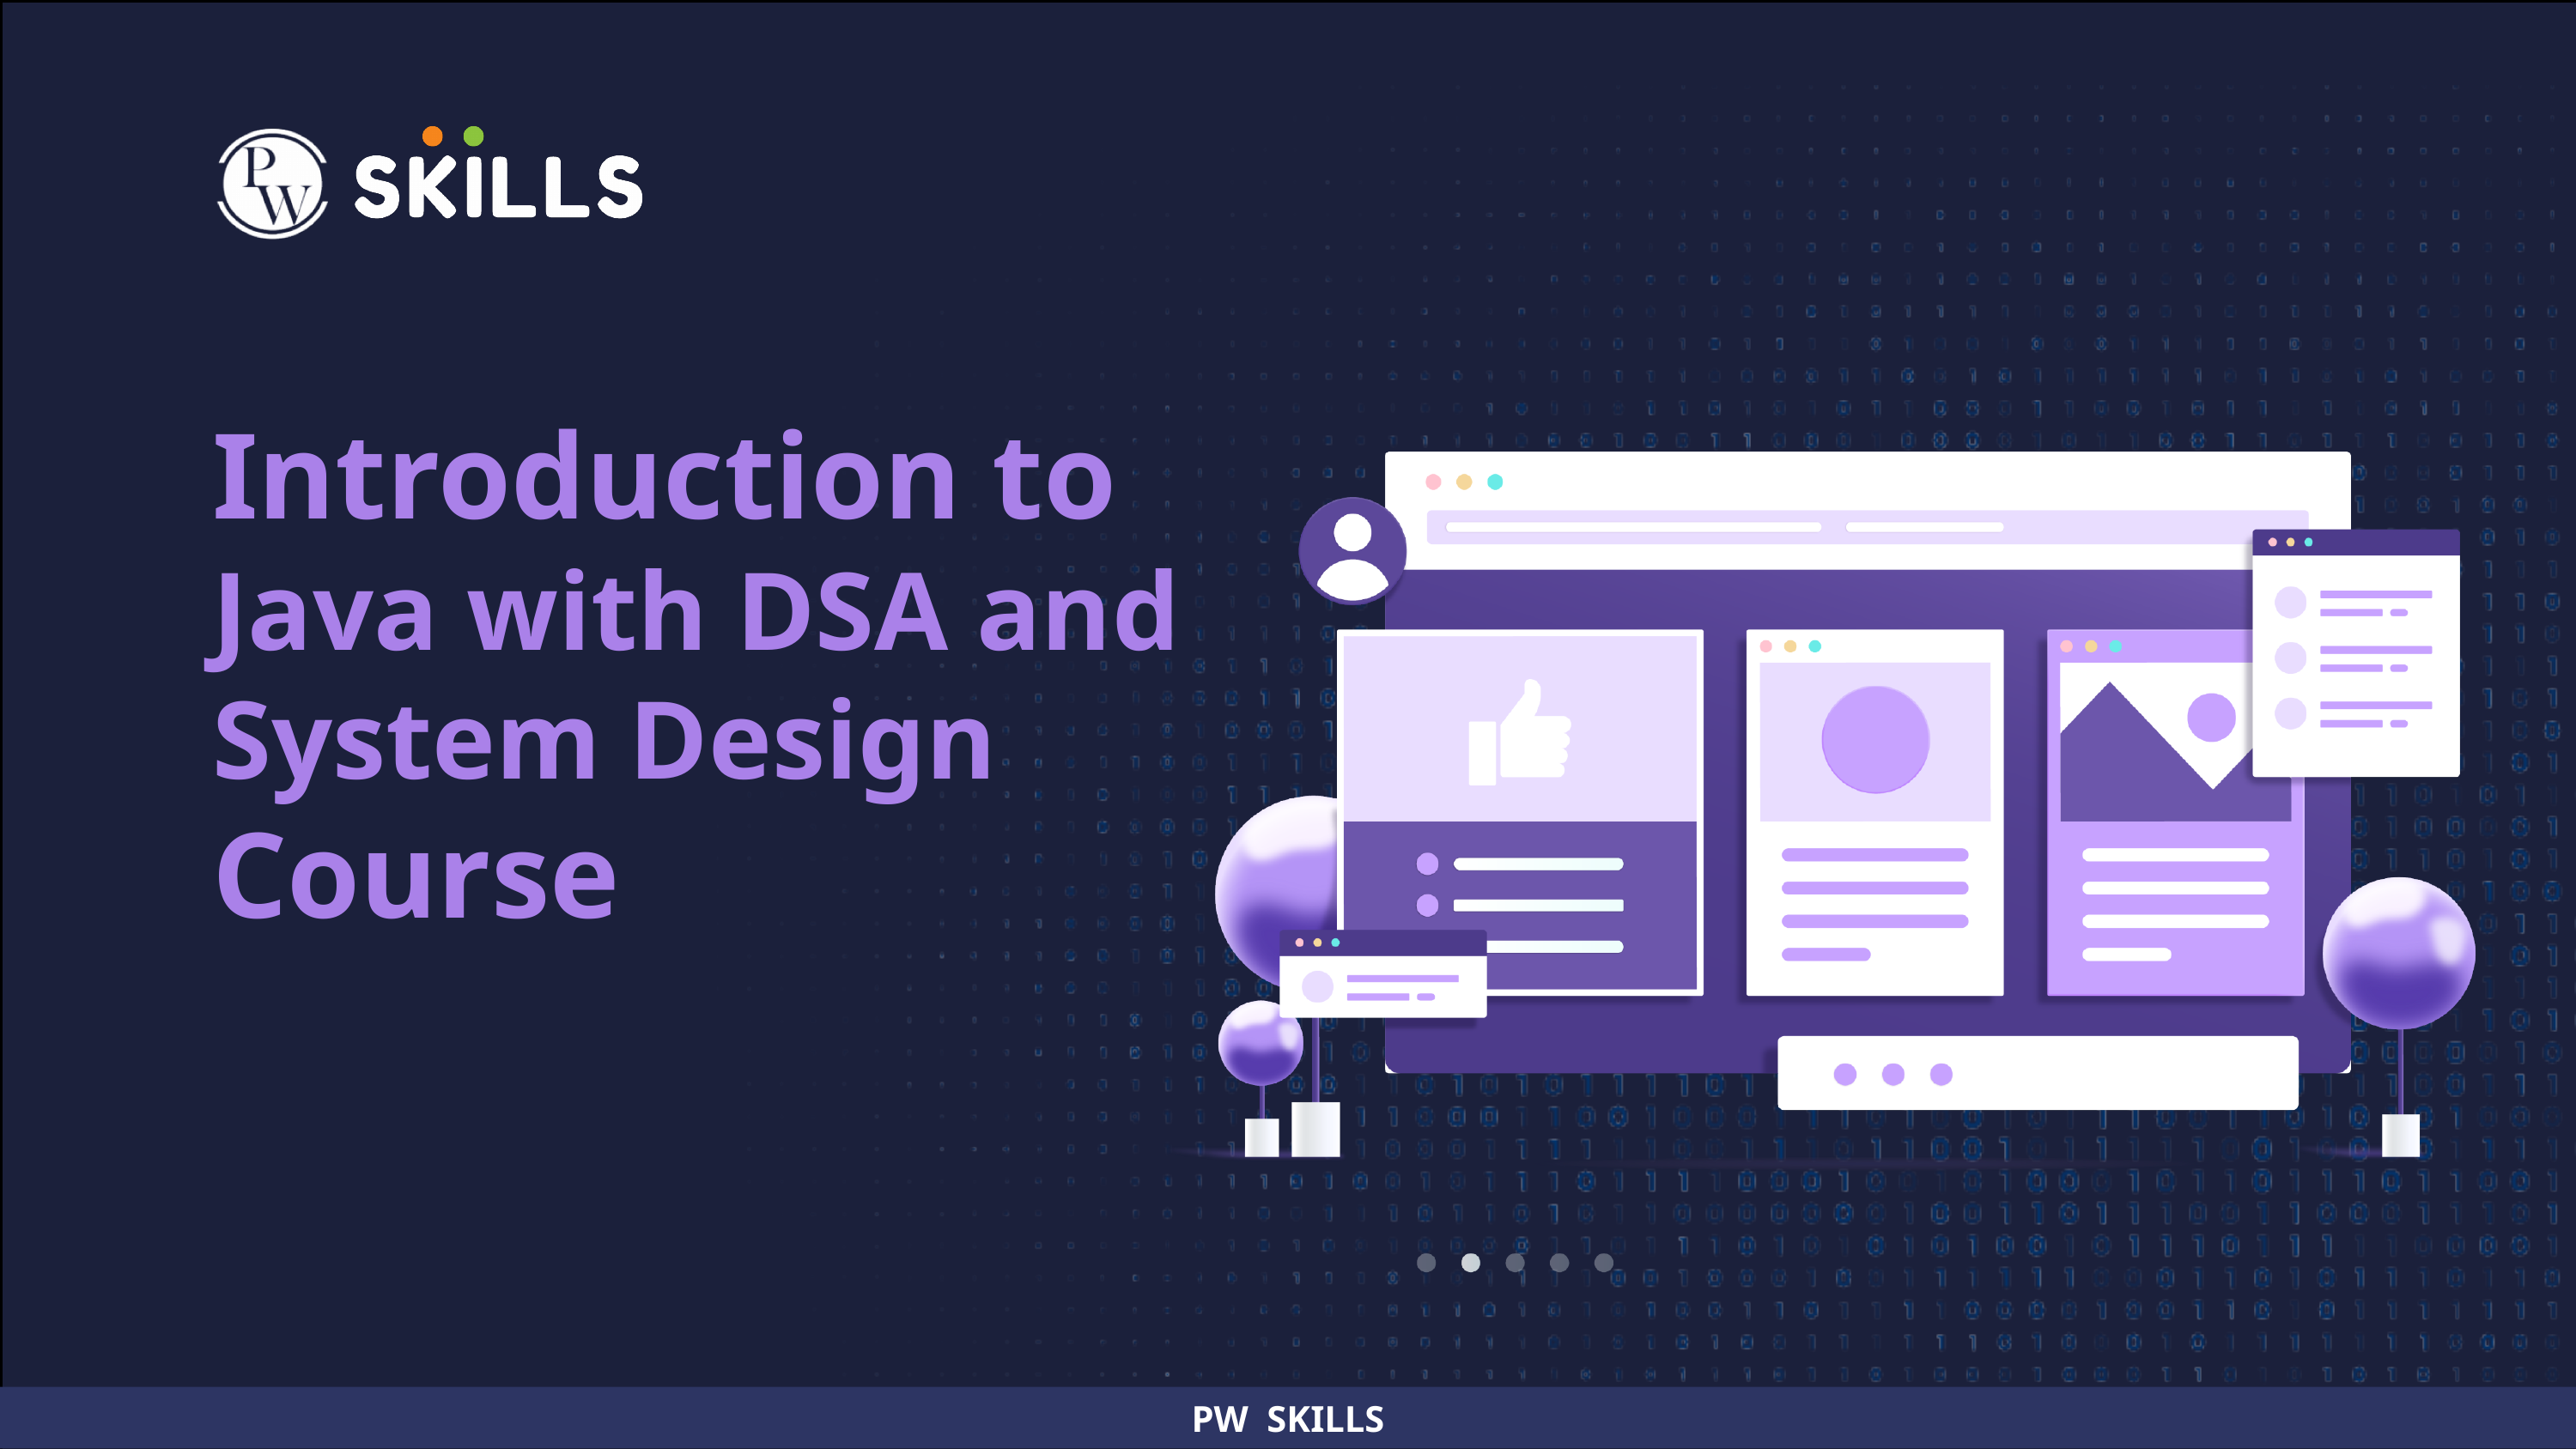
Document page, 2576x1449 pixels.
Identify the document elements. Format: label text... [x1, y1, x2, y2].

text_box Introduction to Java with DSA and System Design Course [199, 388, 1245, 1238]
picture [716, 85, 2576, 1385]
picture [199, 100, 669, 262]
